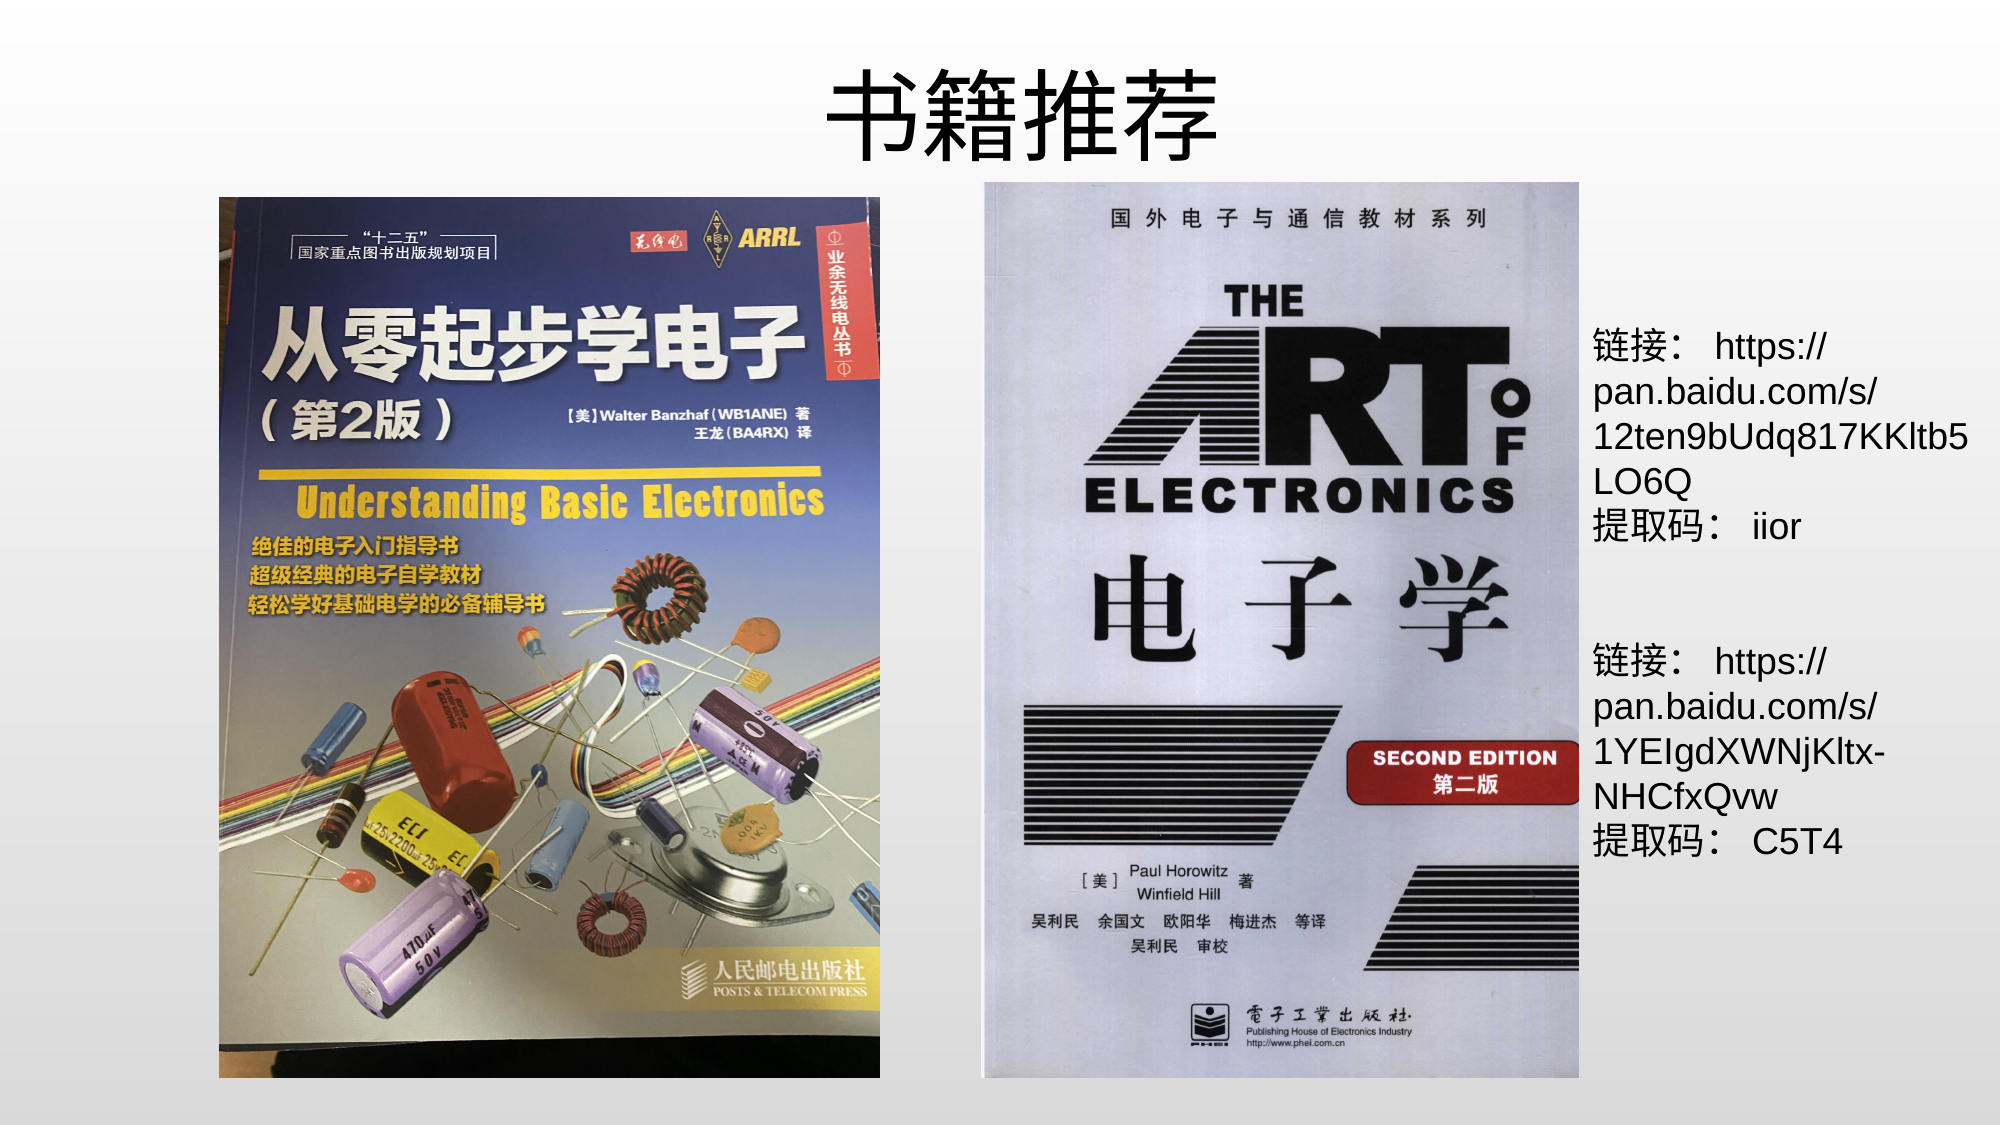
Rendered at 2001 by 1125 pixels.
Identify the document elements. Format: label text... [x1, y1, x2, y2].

picture [219, 197, 880, 1079]
picture [981, 182, 1579, 1079]
text_box 书籍推荐 [739, 46, 1305, 182]
text_box 链接：https://pan.baidu.com/s/12ten9bUdq817KKltb5LO6Q 提取码：iior 链接：https://pan.baidu.com/s/1YEIgdXWNjKltx-NHCfxQvw 提取码：C5T4 [1579, 314, 1995, 914]
